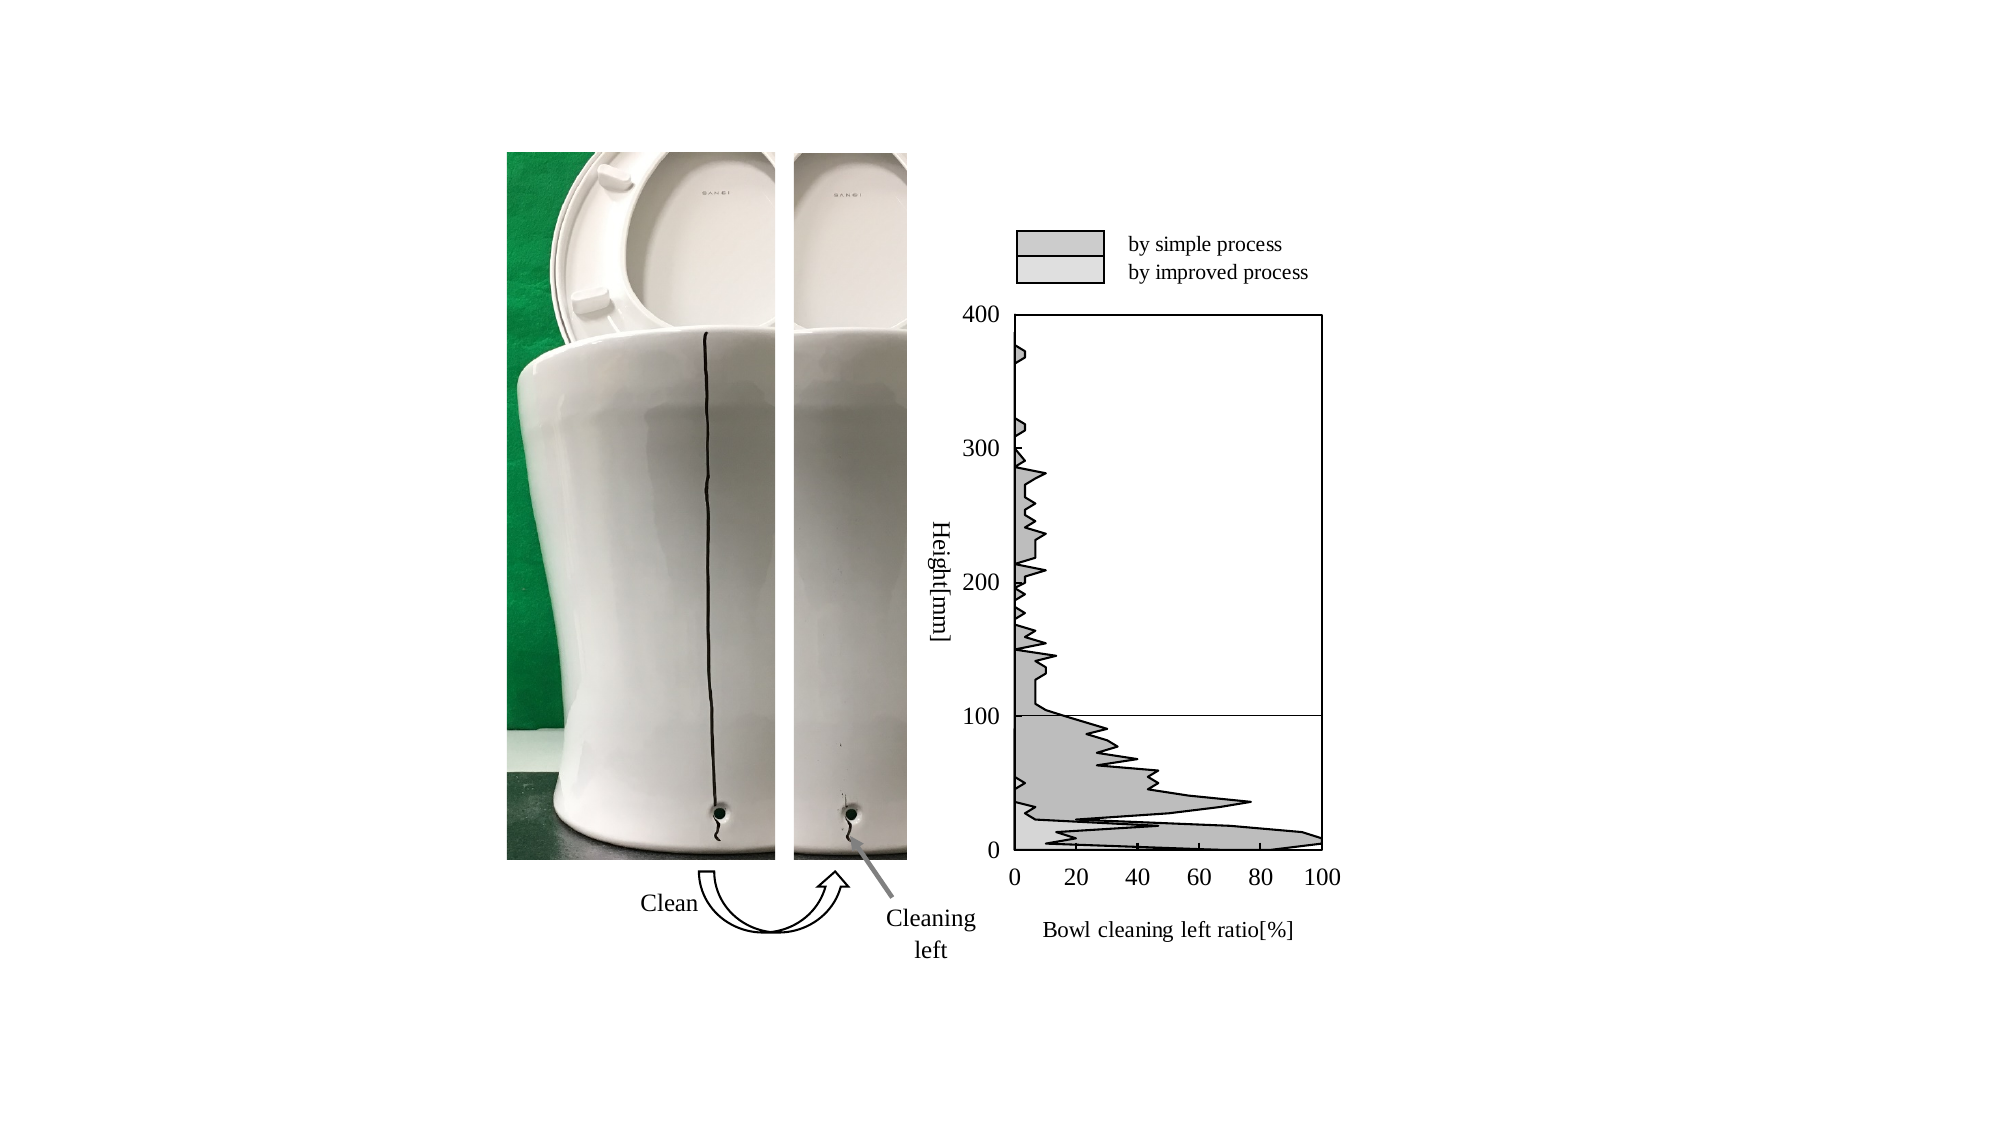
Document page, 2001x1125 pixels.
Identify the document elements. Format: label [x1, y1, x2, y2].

text_box [506, 152, 1352, 967]
